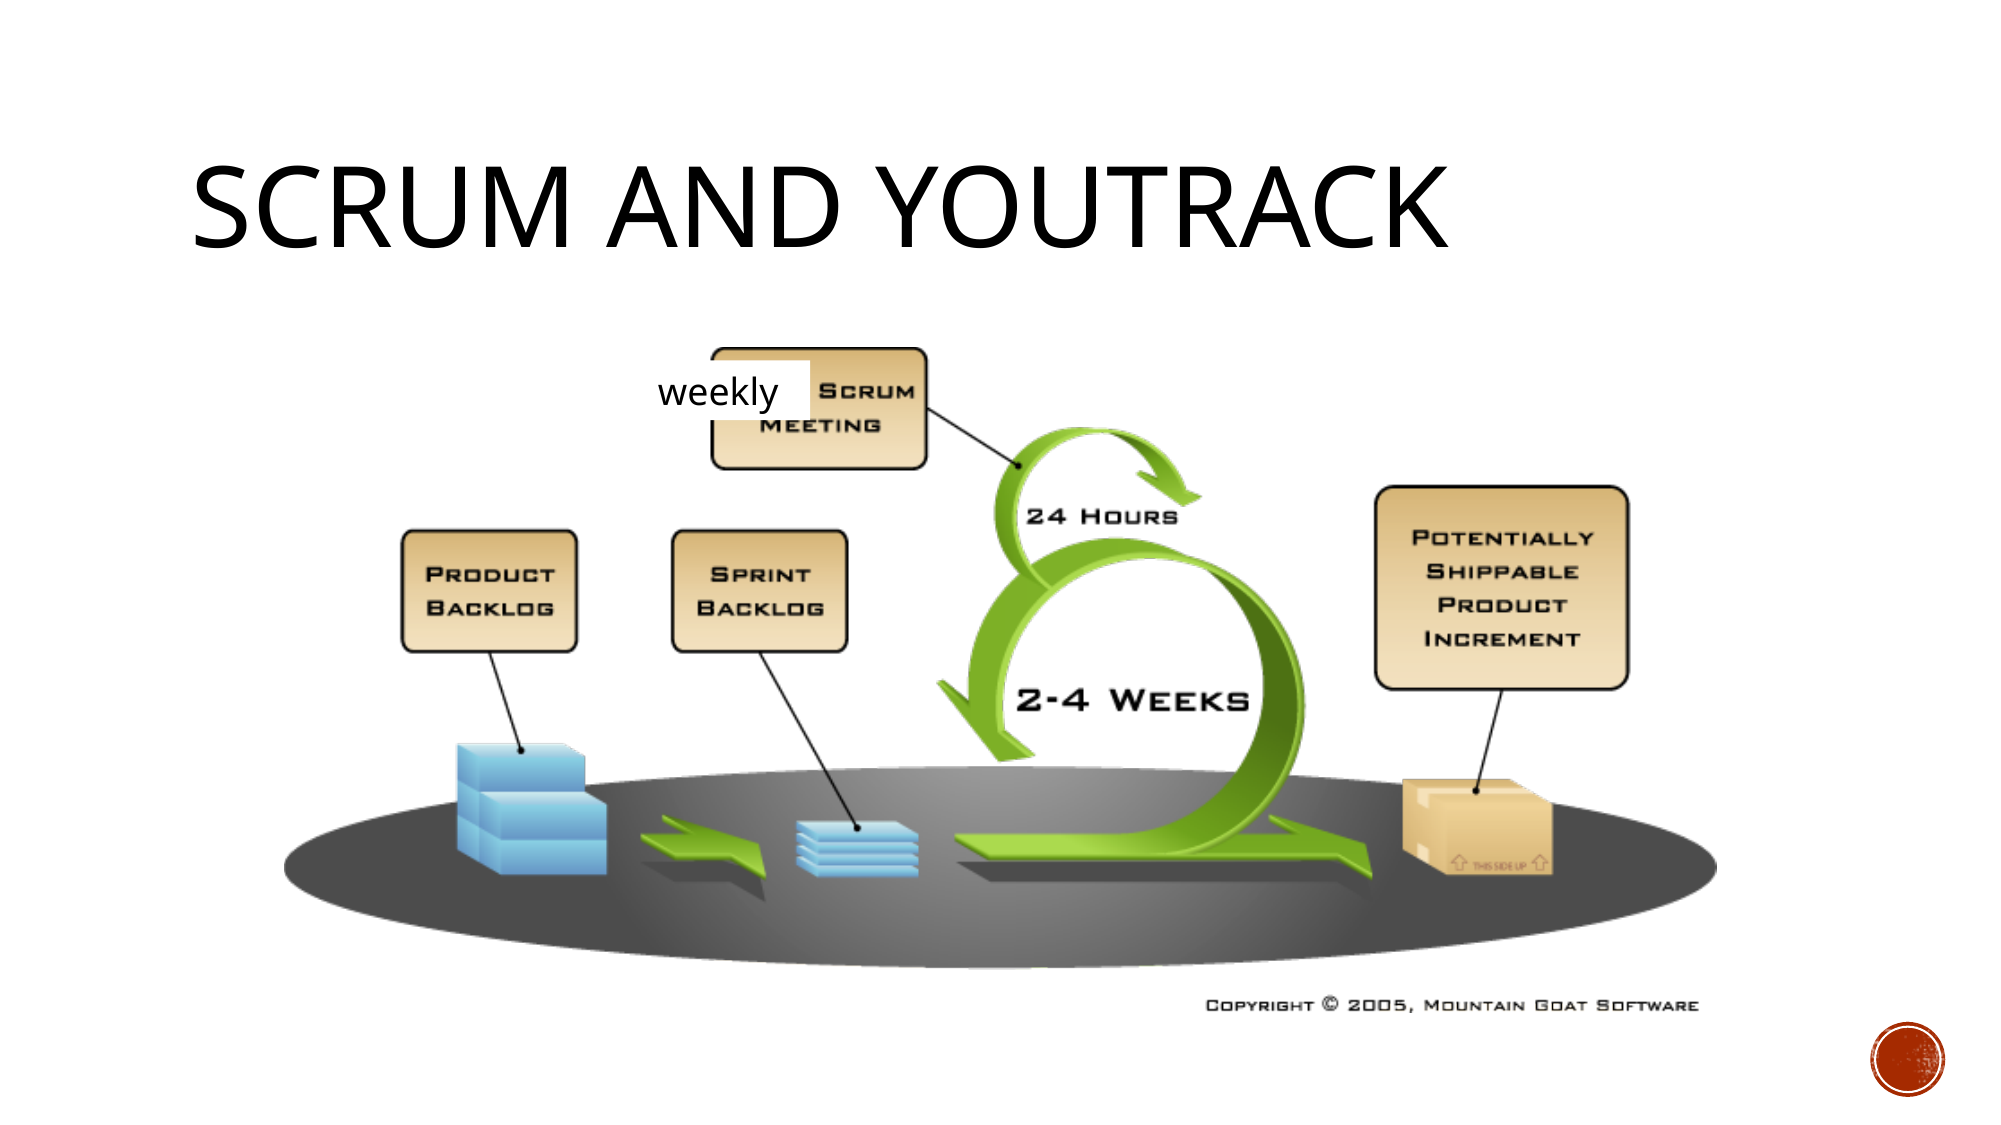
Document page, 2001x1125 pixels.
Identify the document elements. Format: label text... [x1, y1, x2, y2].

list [286, 349, 1715, 1011]
title Scrum and Youtrack [175, 79, 1826, 344]
